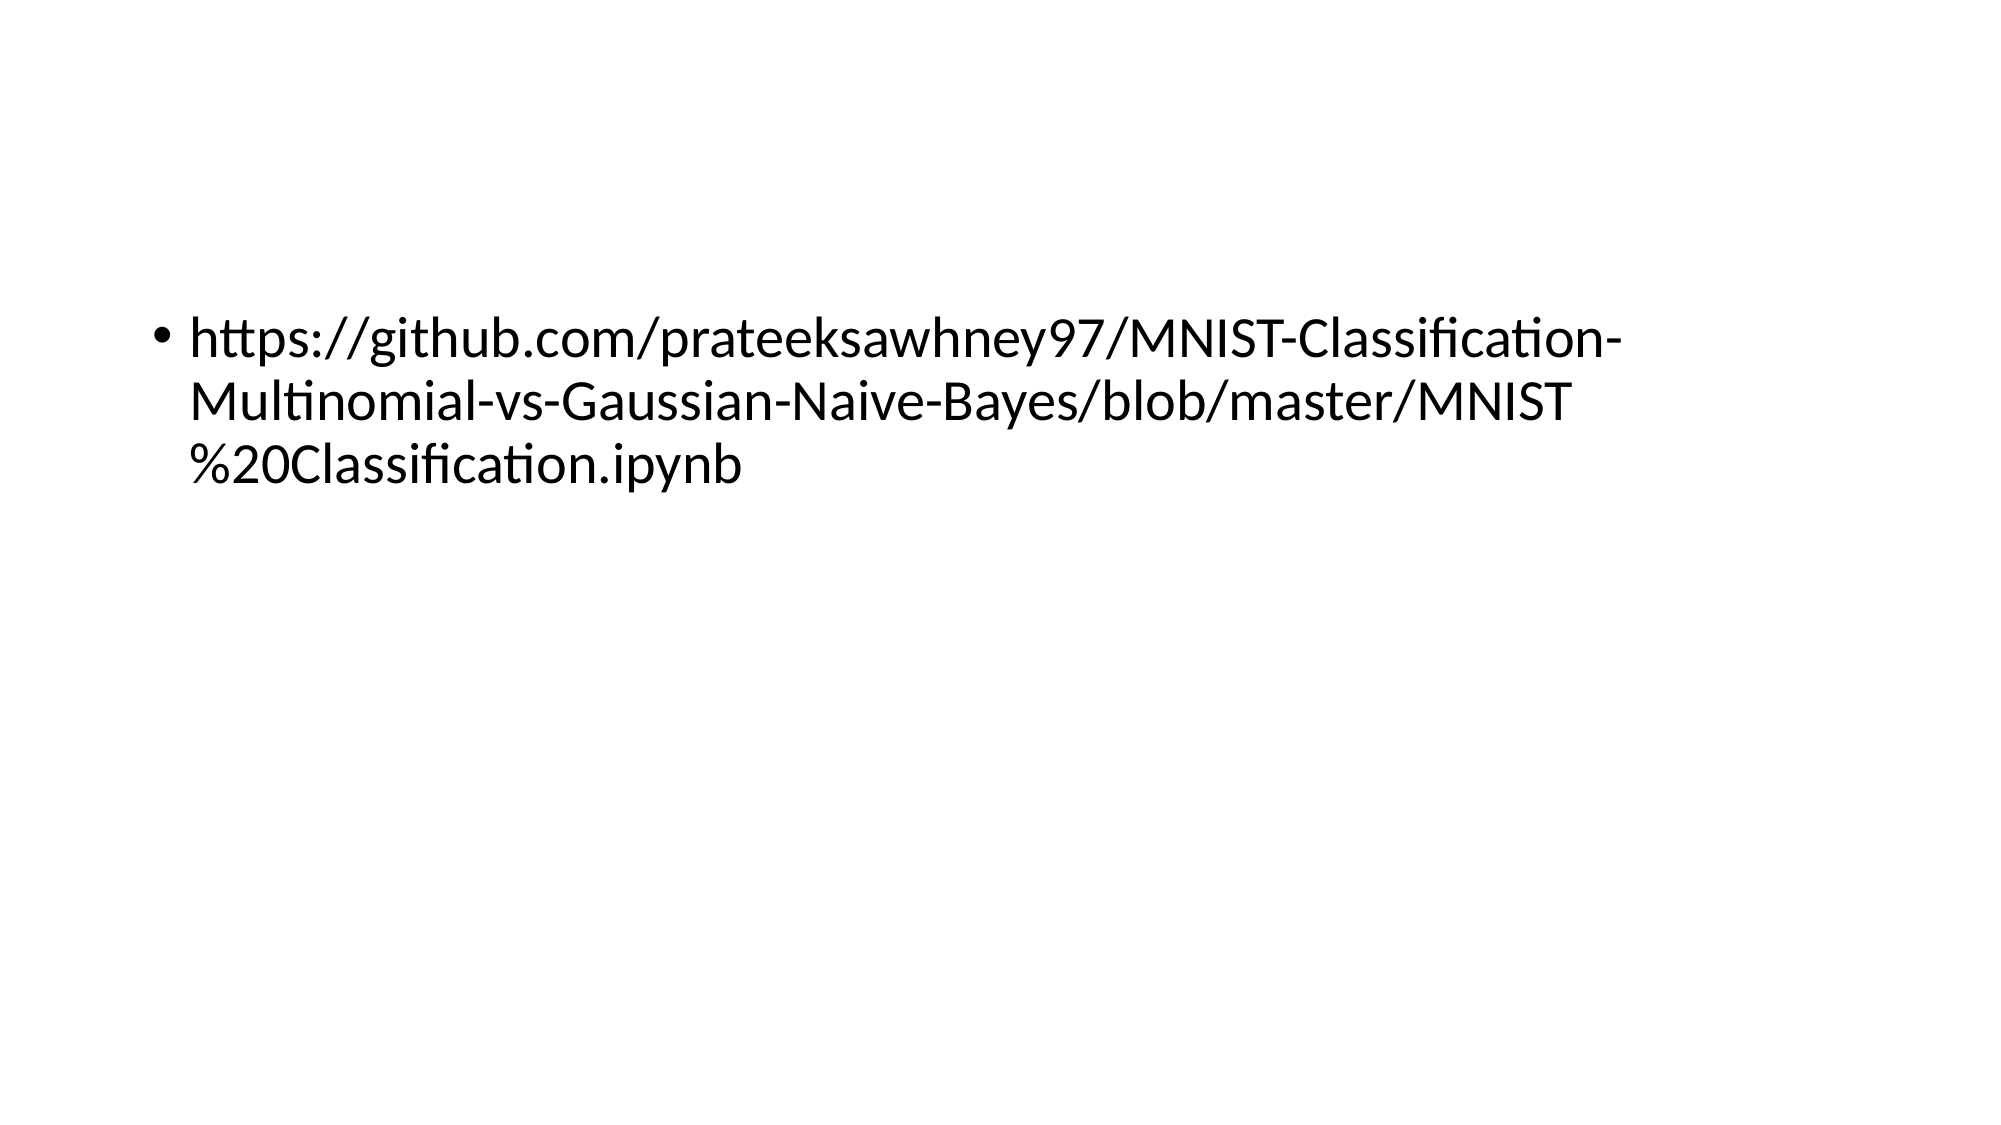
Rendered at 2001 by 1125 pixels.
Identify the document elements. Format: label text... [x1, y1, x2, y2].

list https://github.com/prateeksawhney97/MNIST-Classification-Multinomial-vs-Gaussian-Naive-Bayes/blob/master/MNIST%20Classification.ipynb [137, 299, 1863, 1014]
